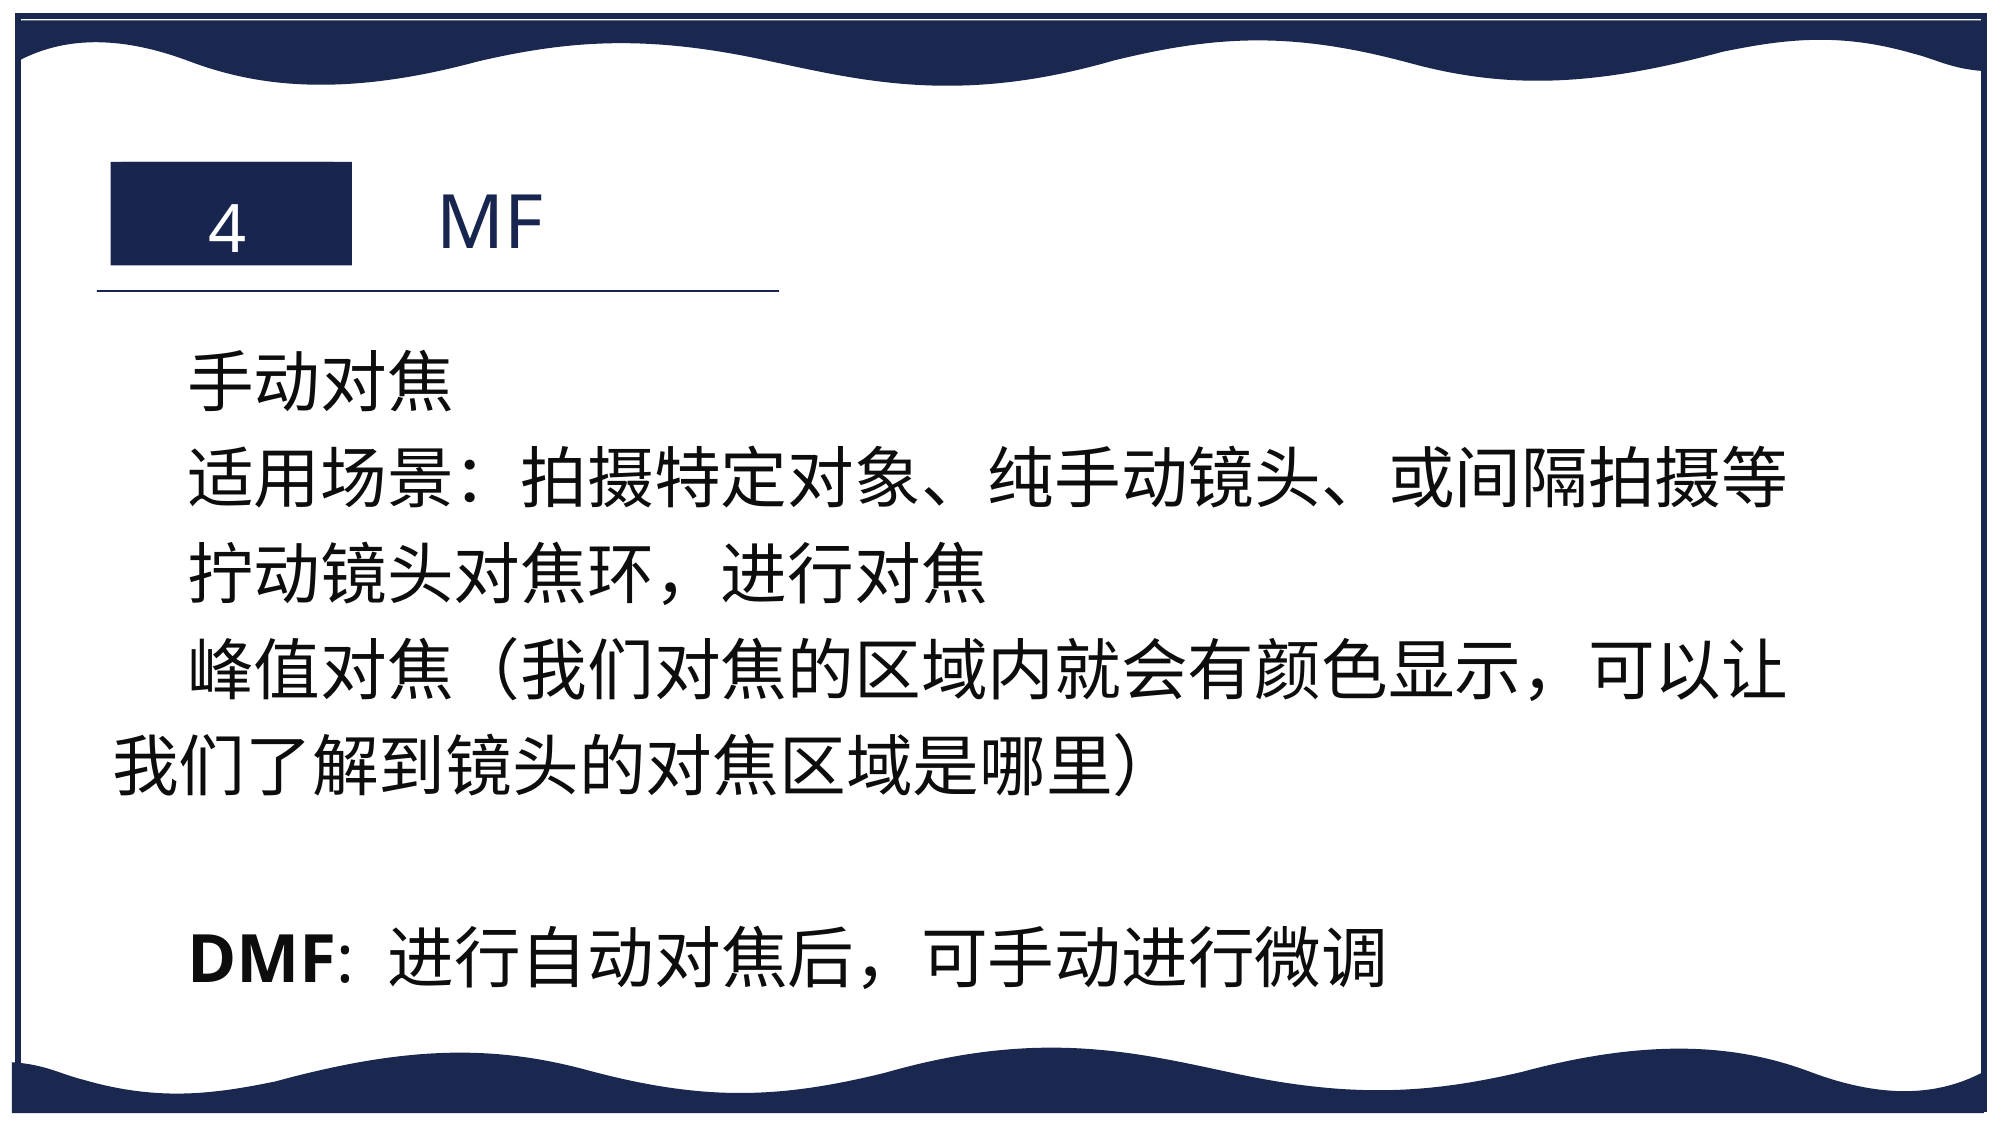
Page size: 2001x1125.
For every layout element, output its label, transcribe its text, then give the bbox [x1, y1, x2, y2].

text_box MF [421, 148, 908, 275]
text_box 手动对焦 适用场景：拍摄特定对象、纯手动镜头、或间隔拍摄等 拧动镜头对焦环，进行对焦 峰值对焦（我们对焦的区域内就会有颜色显示，可以让我们了解到镜头的对焦区域是哪里） DMF: 进行自动对焦后，可手动进行微调 [97, 316, 1825, 851]
text_box 4 [121, 161, 333, 264]
text_box [110, 161, 352, 266]
